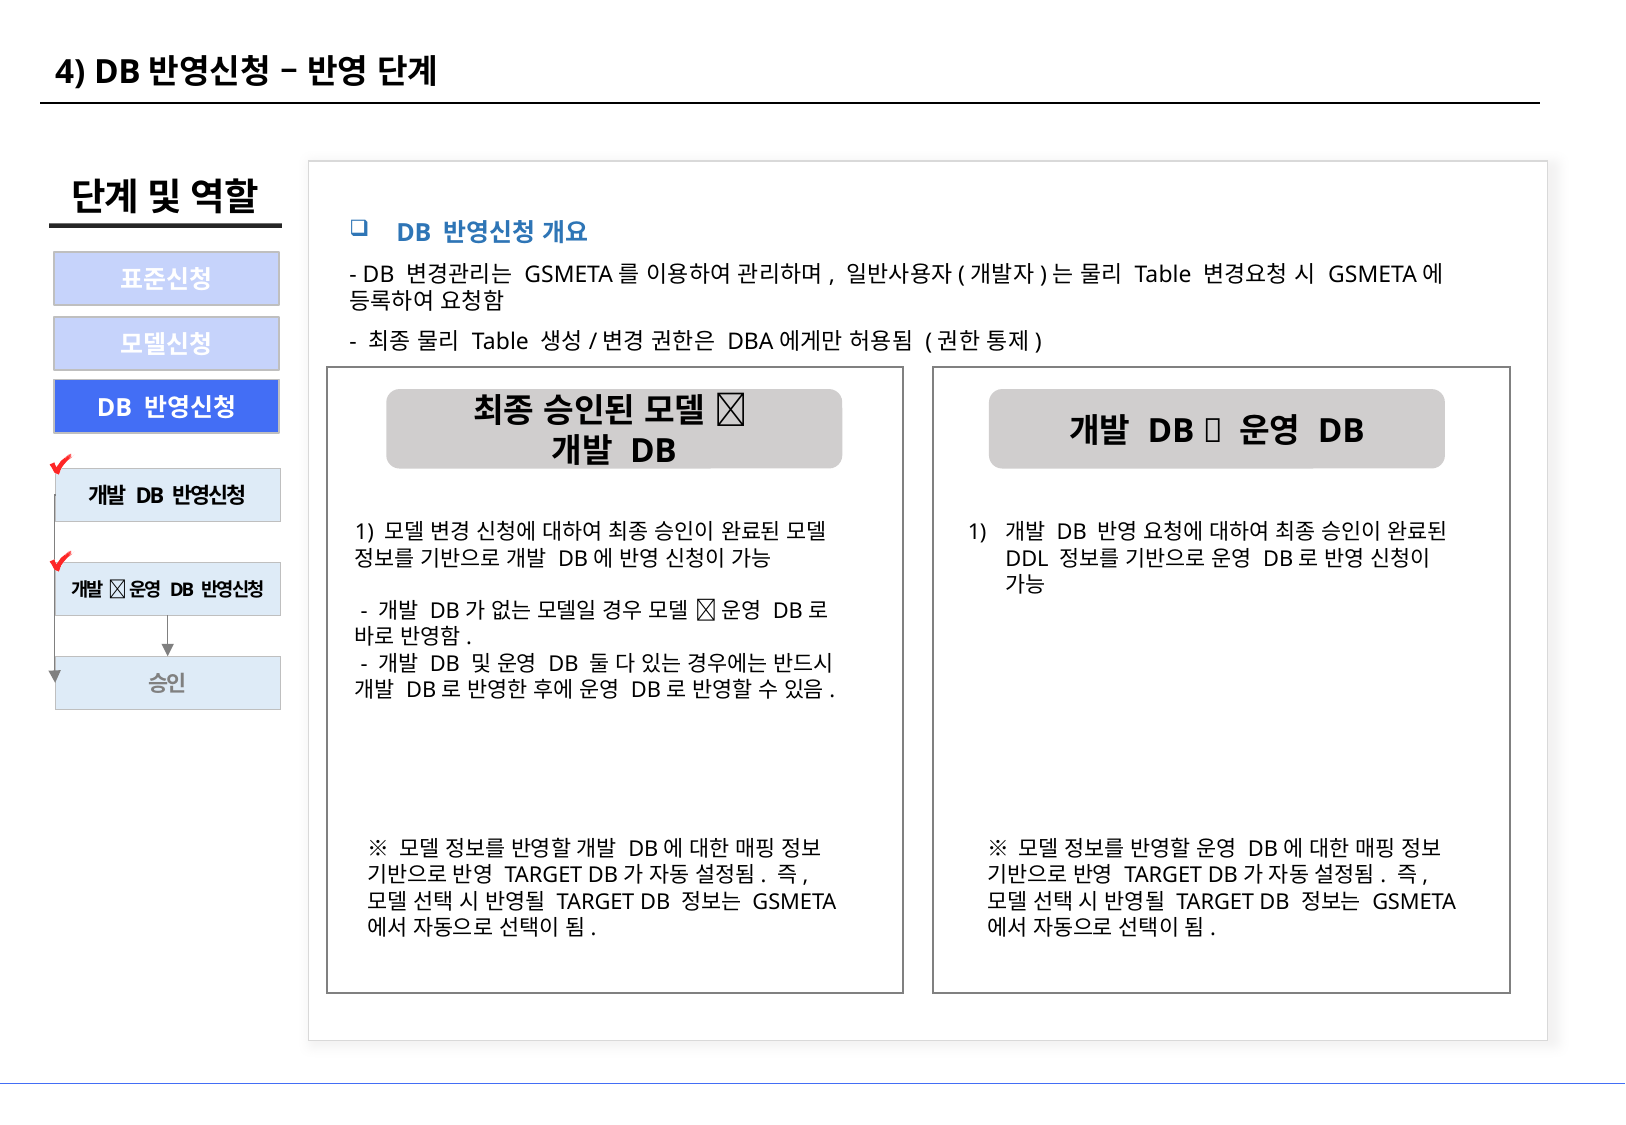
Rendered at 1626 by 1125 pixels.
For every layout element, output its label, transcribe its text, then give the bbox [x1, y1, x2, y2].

text_box 개발 DB  운영 DB [987, 388, 1446, 470]
text_box [326, 366, 904, 994]
picture [48, 452, 76, 476]
text_box DB 반영신청 [54, 379, 280, 433]
text_box 개발 DB 반영신청 [54, 467, 281, 523]
text_box [932, 366, 1511, 994]
text_box 표준신청 [53, 251, 279, 305]
text_box 최종 승인된 모델  개발 DB [385, 388, 844, 470]
text_box 개발 DB 반영 요청에 대하여 최종 승인이 완료된 DDL 정보를 기반으로 운영 DB로 반영 신청이 가능 [953, 510, 1490, 605]
text_box DB 반영신청 개요 - DB 변경관리는 GSMETA를 이용하여 관리하며, 일반사용자(개발자)는 물리 Table 변경요청 시 GSMETA에 등록하여 요청함 - 최종 물리 Table 생성/변경 권한은 DBA에게만 허용됨 (권한 통제) [334, 166, 1528, 362]
text_box 개발  운영 DB 반영신청 [58, 561, 281, 616]
text_box 1) 모델 변경 신청에 대하여 최종 승인이 완료된 모델 정보를 기반으로 개발 DB에 반영 신청이 가능 - 개발 DB가 없는 모델일 경우 모델  운영 DB로 바로 반영함. - 개발 DB 및 운영 DB 둘 다 있는 경우에는 반드시 개발 DB로 반영한 후에 운영 DB로 반영할 수 있음. [340, 510, 877, 709]
text_box ※ 모델 정보를 반영할 개발 DB에 대한 매핑 정보 기반으로 반영 TARGET DB가 자동 설정됨. 즉, 모델 선택 시 반영될 TARGET DB 정보는 GSMETA에서 자동으로 선택이 됨. [352, 827, 865, 948]
text_box [308, 160, 1548, 1041]
text_box ※ 모델 정보를 반영할 운영 DB에 대한 매핑 정보 기반으로 반영 TARGET DB가 자동 설정됨. 즉, 모델 선택 시 반영될 TARGET DB 정보는 GSMETA 에서 자동으로 선택이 됨. [972, 827, 1485, 948]
text_box 모델신청 [54, 317, 280, 371]
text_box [49, 166, 282, 226]
text_box 4) DB반영신청 – 반영 단계 [40, 46, 1548, 107]
text_box 승인 [54, 655, 281, 710]
picture [48, 549, 76, 573]
